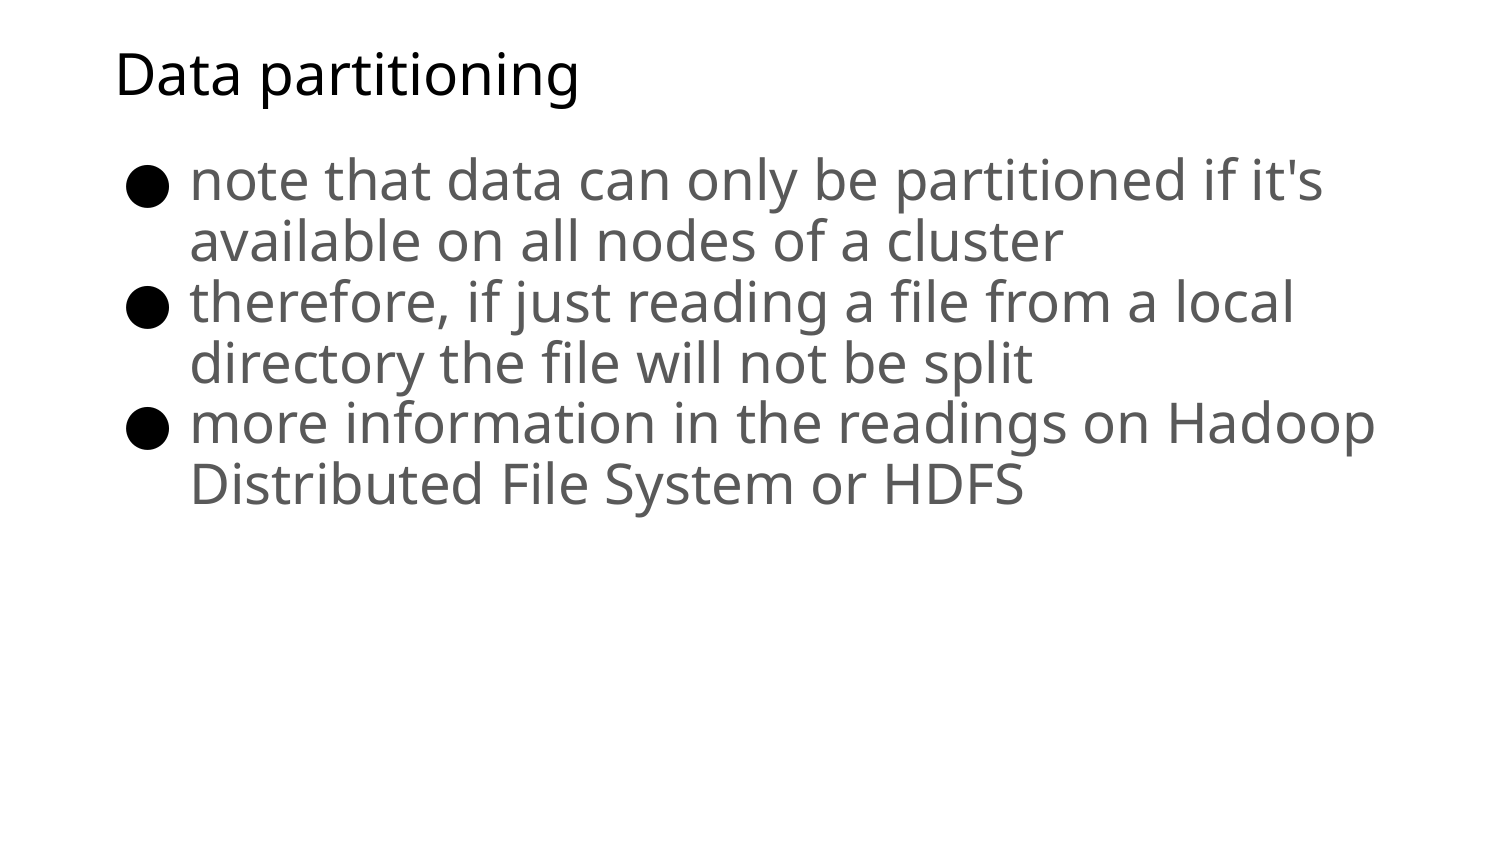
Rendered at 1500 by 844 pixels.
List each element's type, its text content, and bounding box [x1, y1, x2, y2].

title Data partitioning [103, 30, 1397, 123]
list note that data can only be partitioned if it's available on all nodes of a cluster therefore, if just reading a file from a local directory the file will not be split more information in the readings on Hadoop Distributed File System or HDFS [103, 146, 1397, 730]
